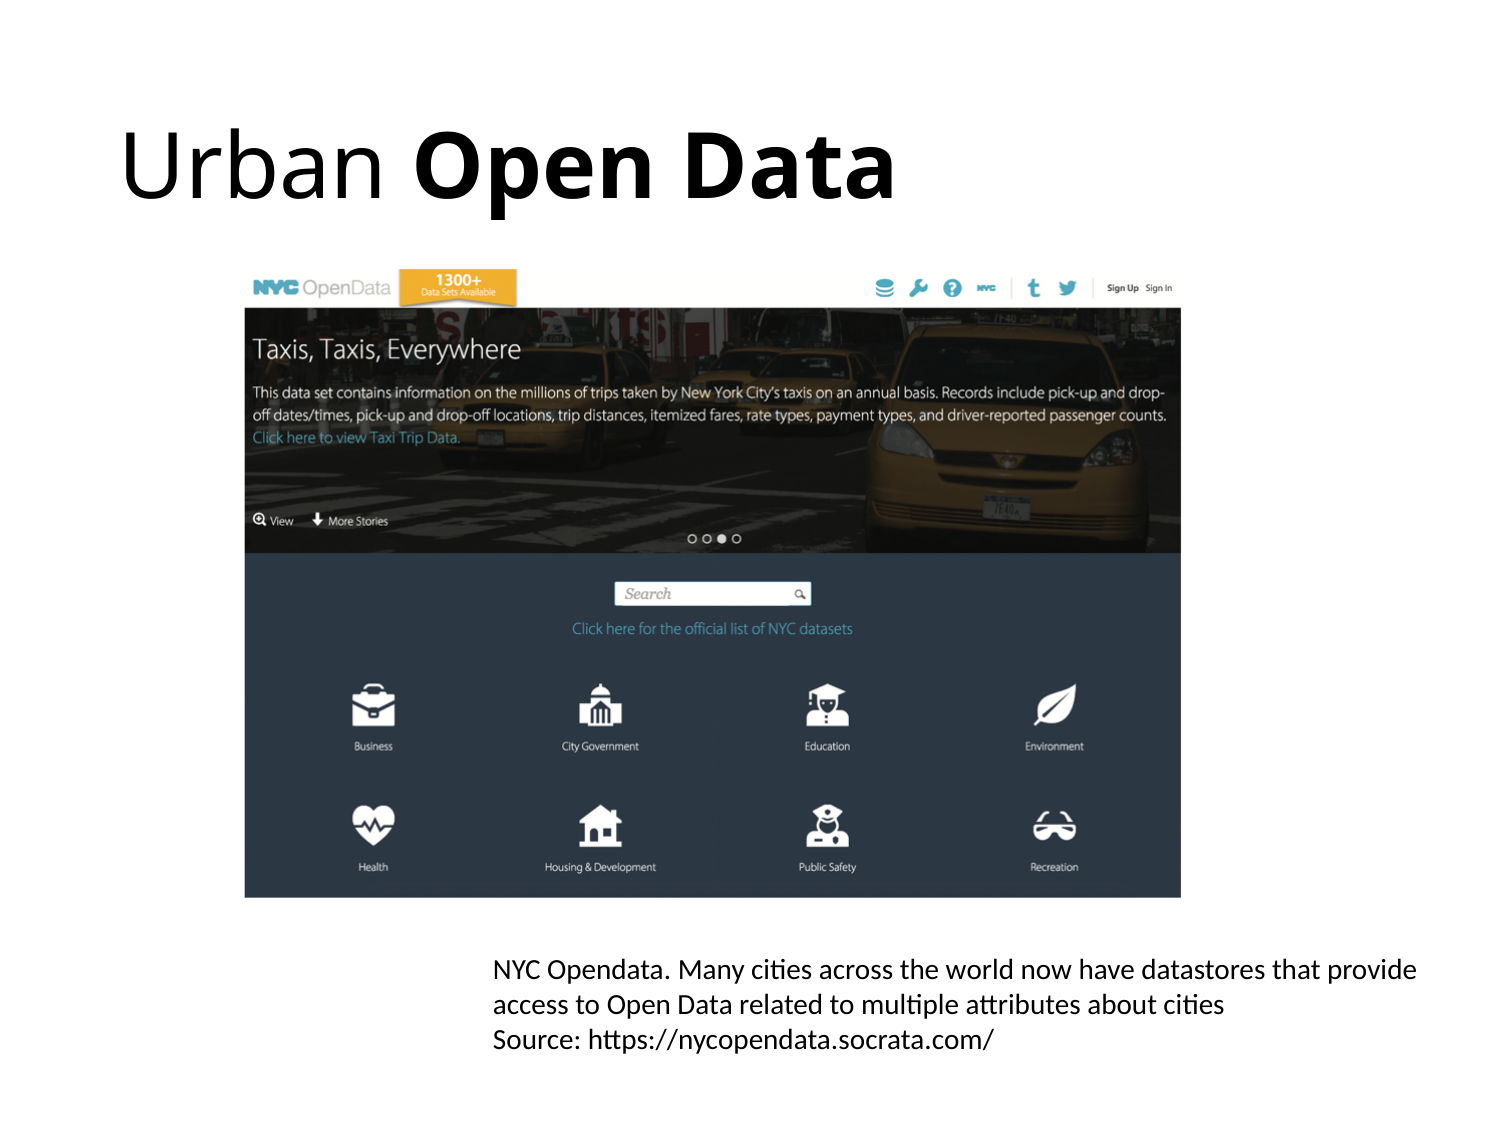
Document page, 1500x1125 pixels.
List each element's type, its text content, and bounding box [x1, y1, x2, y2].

text_box NYC Opendata. Many cities across the world now have datastores that provide access to Open Data related to multiple attributes about cities Source: https://nycopendata.socrata.com/ [478, 942, 1500, 1063]
picture [227, 253, 1203, 916]
title Urban Open Data [103, 59, 1397, 278]
